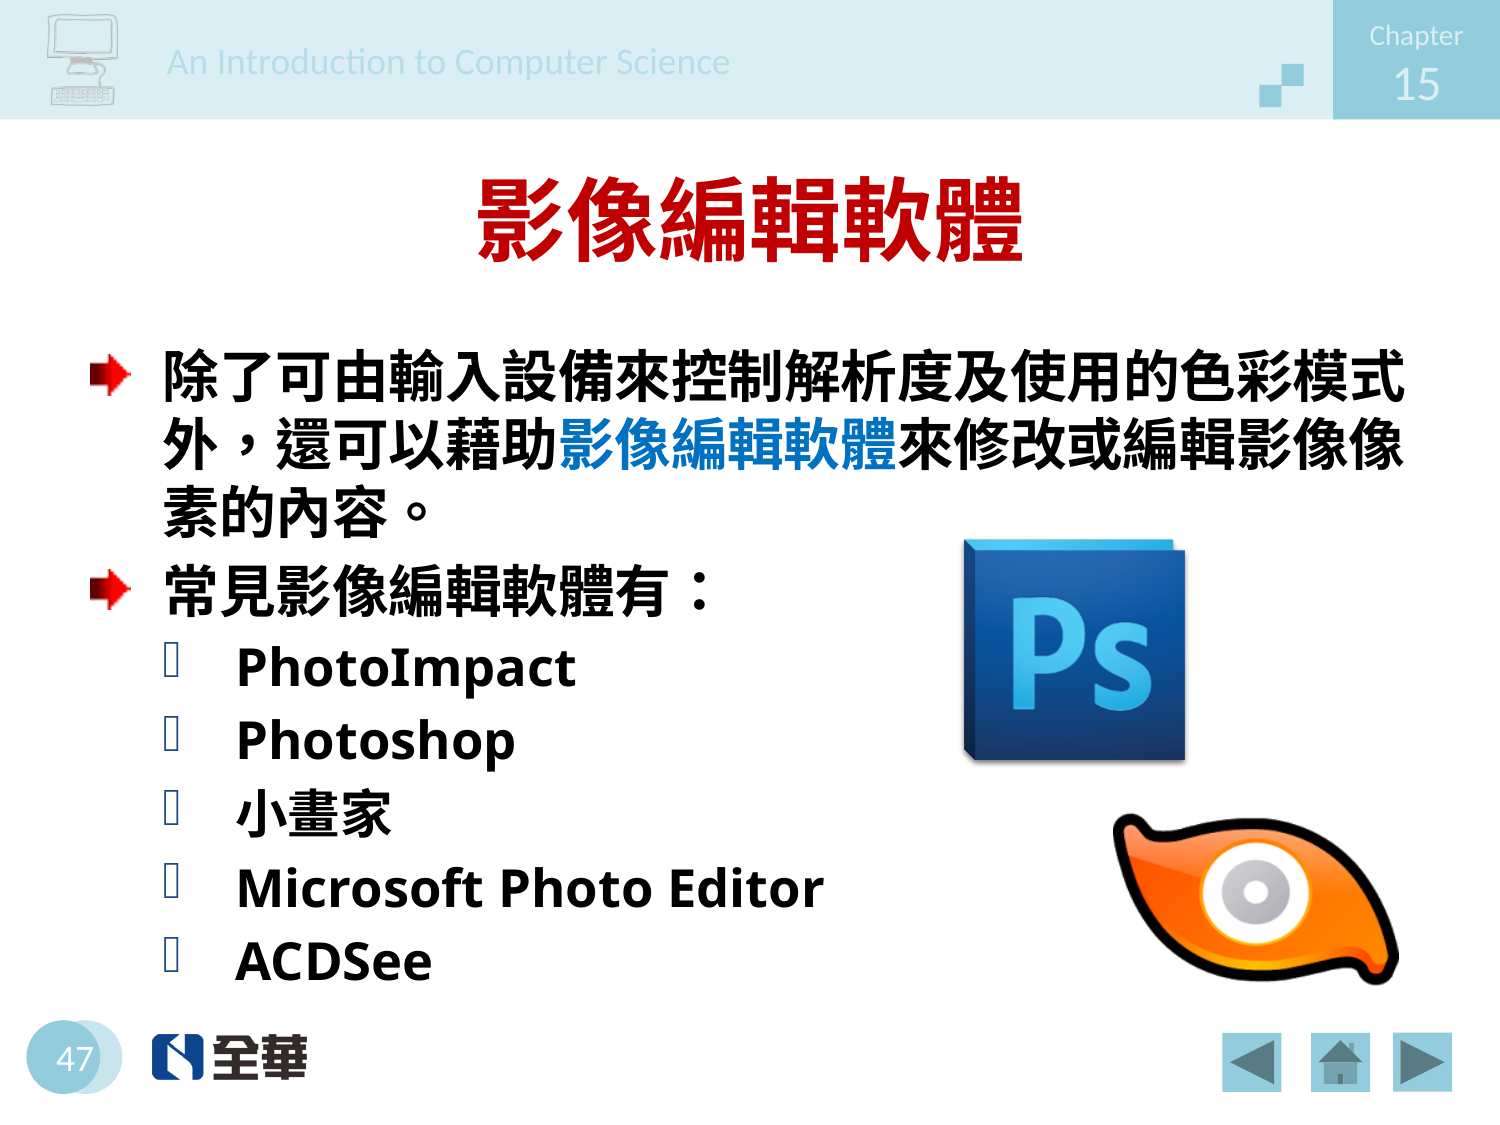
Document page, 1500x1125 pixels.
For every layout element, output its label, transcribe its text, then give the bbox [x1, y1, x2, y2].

list 除了可由輸入設備來控制解析度及使用的色彩模式外，還可以藉助影像編輯軟體來修改或編輯影像像素的內容。 常見影像編輯軟體有： PhotoImpact Photoshop 小畫家 Microsoft Photo Editor ACDSee [75, 333, 1425, 1005]
title 影像編輯軟體 [75, 138, 1425, 297]
picture [956, 534, 1399, 1042]
picture [152, 1034, 307, 1080]
picture [90, 569, 131, 610]
picture [47, 14, 118, 106]
picture [90, 354, 131, 396]
